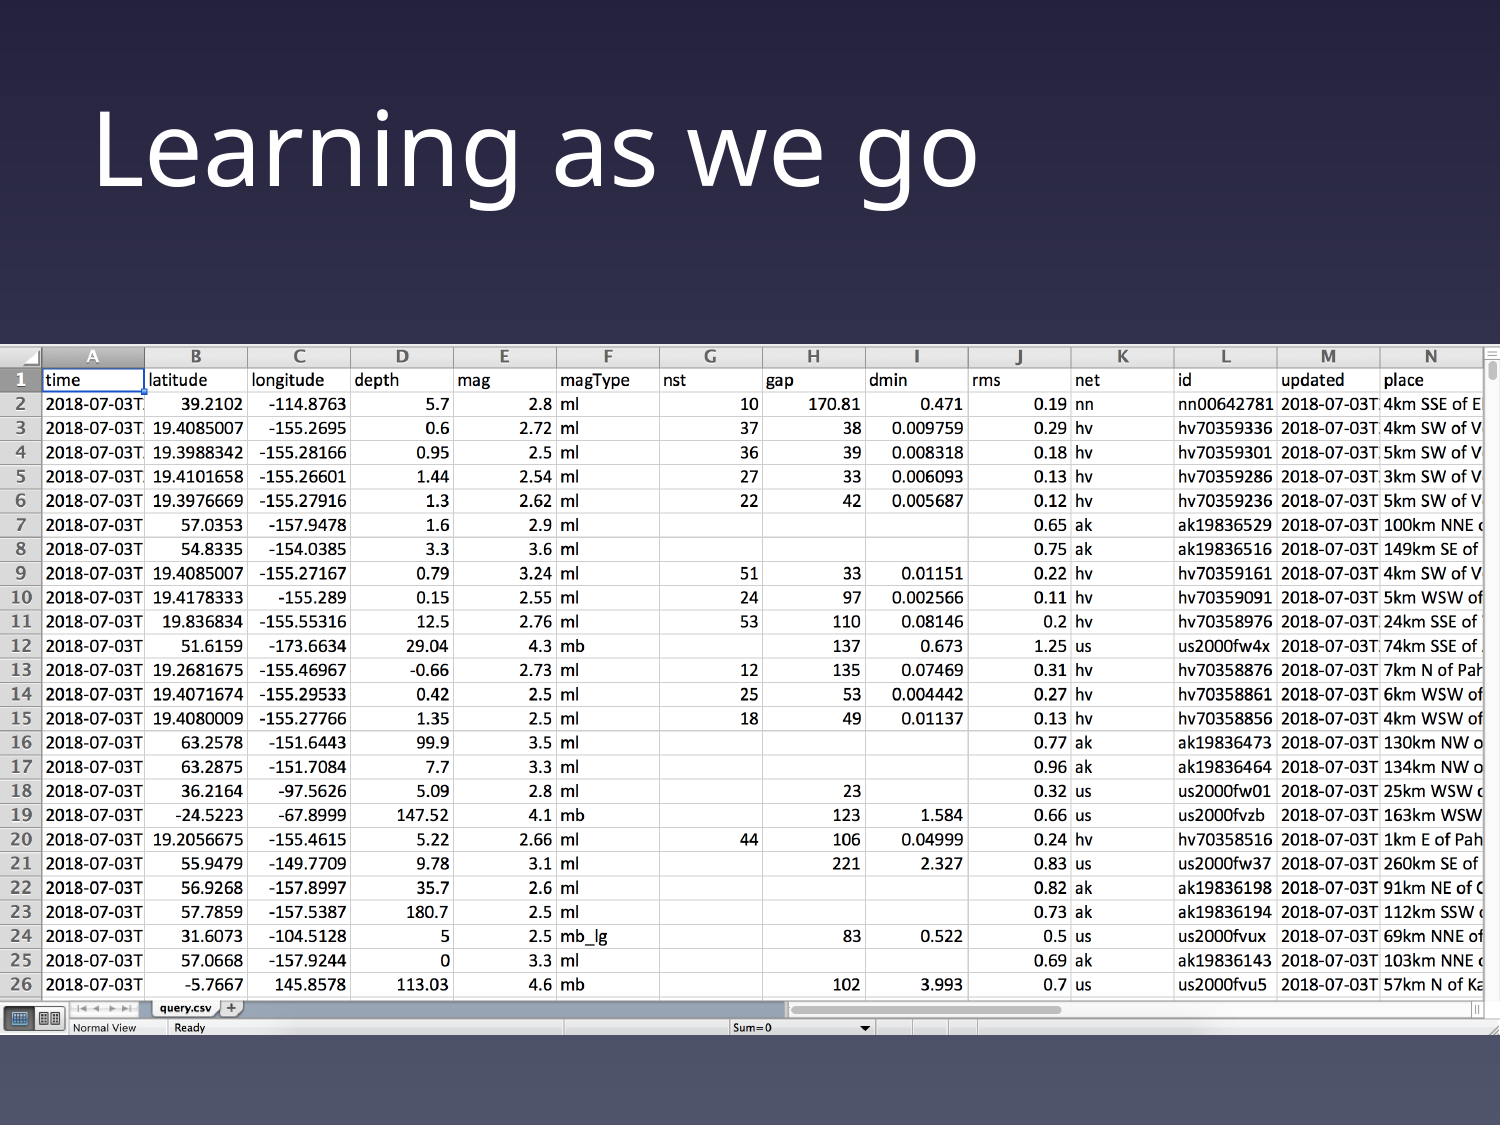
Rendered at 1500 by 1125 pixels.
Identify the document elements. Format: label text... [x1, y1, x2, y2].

title Learning as we go [75, 75, 1425, 263]
picture [0, 344, 1500, 1035]
